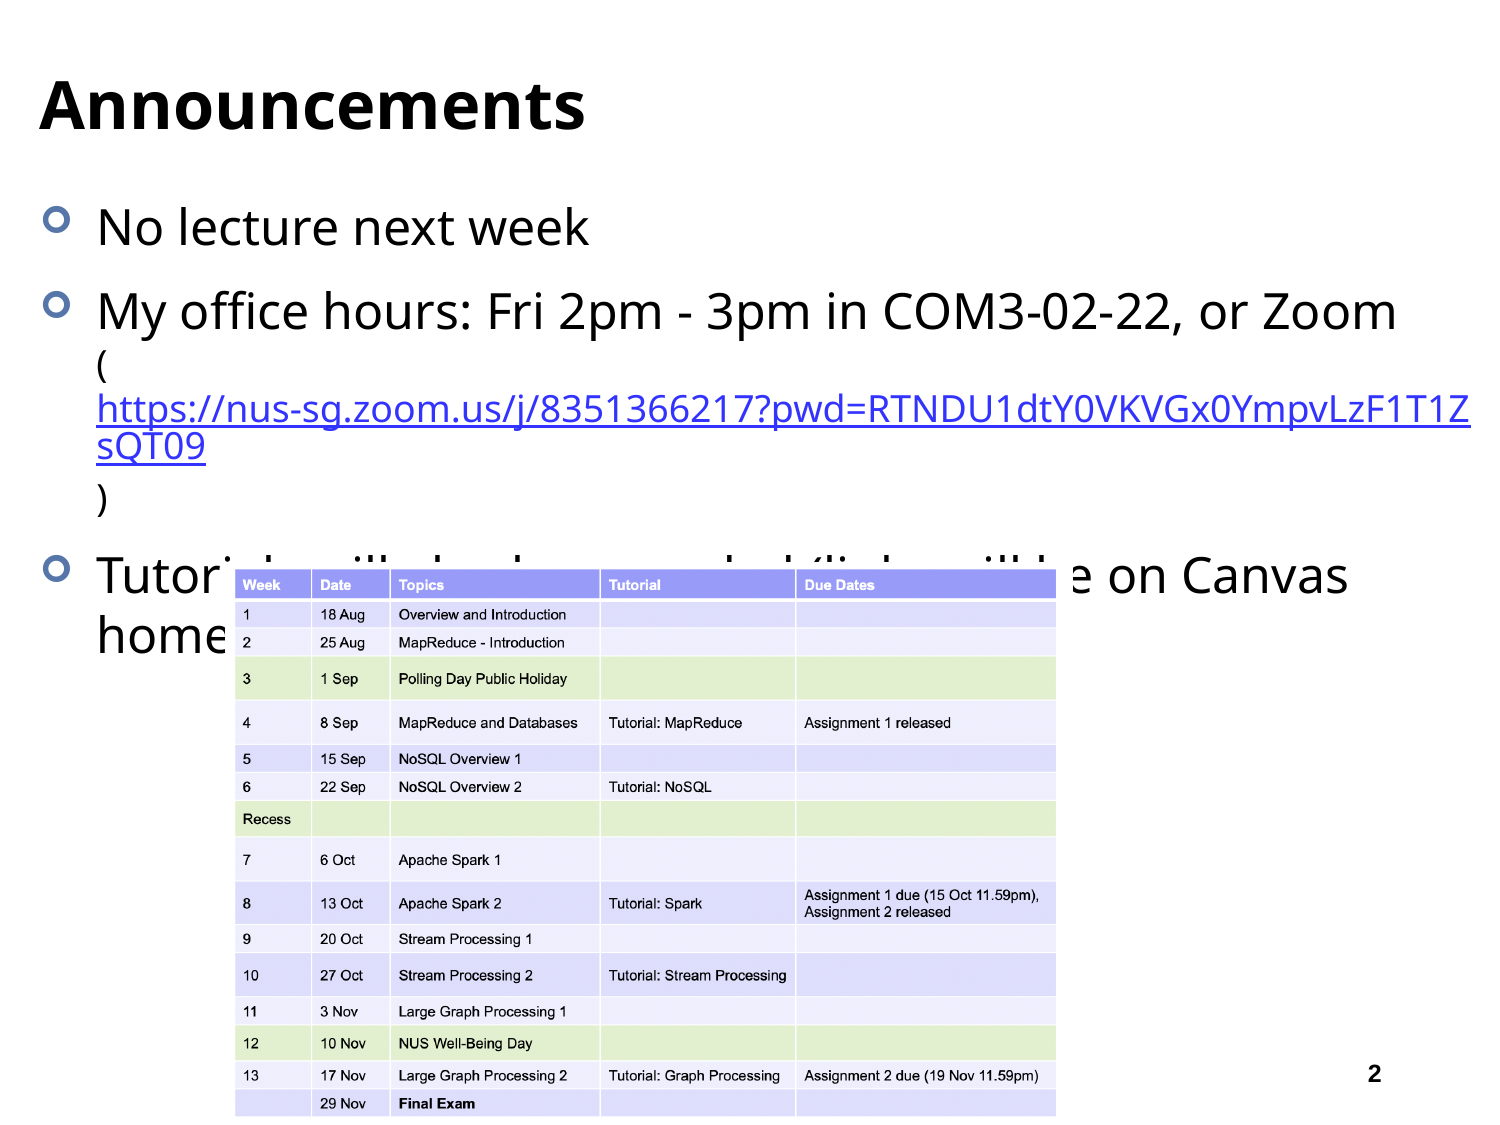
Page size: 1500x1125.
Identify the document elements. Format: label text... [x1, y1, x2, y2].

list No lecture next week My office hours: Fri 2pm - 3pm in COM3-02-22, or Zoom (https://nus-sg.zoom.us/j/8351366217?pwd=RTNDU1dtY0VKVGx0YmpvLzF1T1ZsQT09) Tutorials will also be recorded (links will be on Canvas home page, same with the lectures) [24, 187, 1488, 1026]
picture [224, 562, 1073, 1125]
slide_number 2 [1077, 1042, 1397, 1103]
title Announcements [24, 18, 1451, 188]
